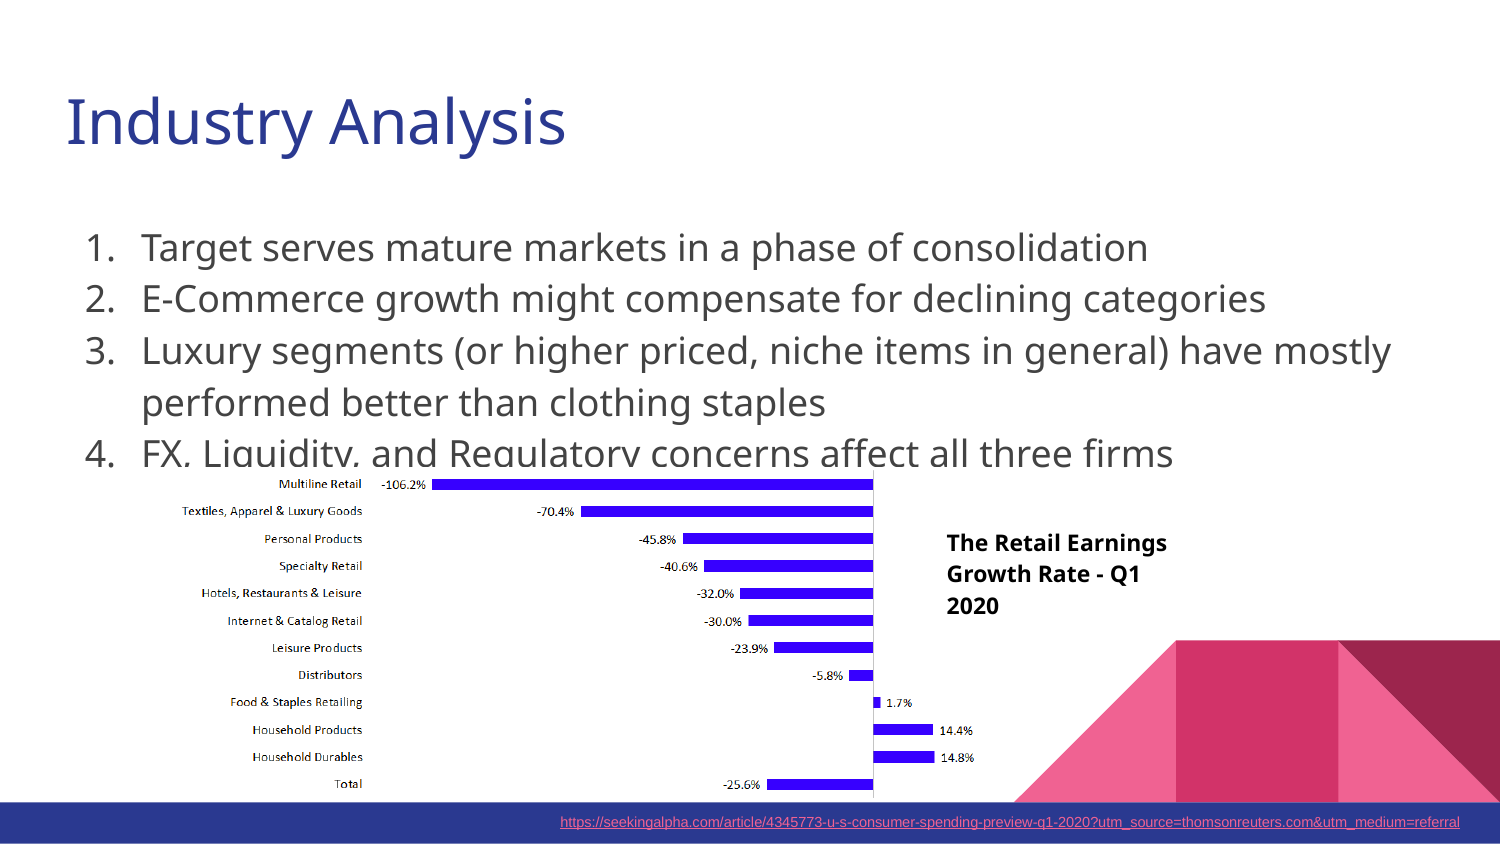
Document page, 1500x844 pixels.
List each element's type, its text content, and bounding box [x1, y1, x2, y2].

title Industry Analysis [51, 67, 1449, 167]
text_box The Retail Earnings Growth Rate - Q1 2020 [1011, 509, 1202, 679]
text_box https://seekingalpha.com/article/4345773-u-s-consumer-spending-preview-q1-2020?utm_source=thomsonreuters.com&utm_medium=referral [545, 797, 1487, 830]
picture [178, 467, 1006, 798]
list Target serves mature markets in a phase of consolidation E-Commerce growth might compensate for declining categories Luxury segments (or higher priced, niche items in general) have mostly performed better than clothing staples FX, Liquidity, and Regulatory concerns affect all three firms [51, 201, 1449, 750]
